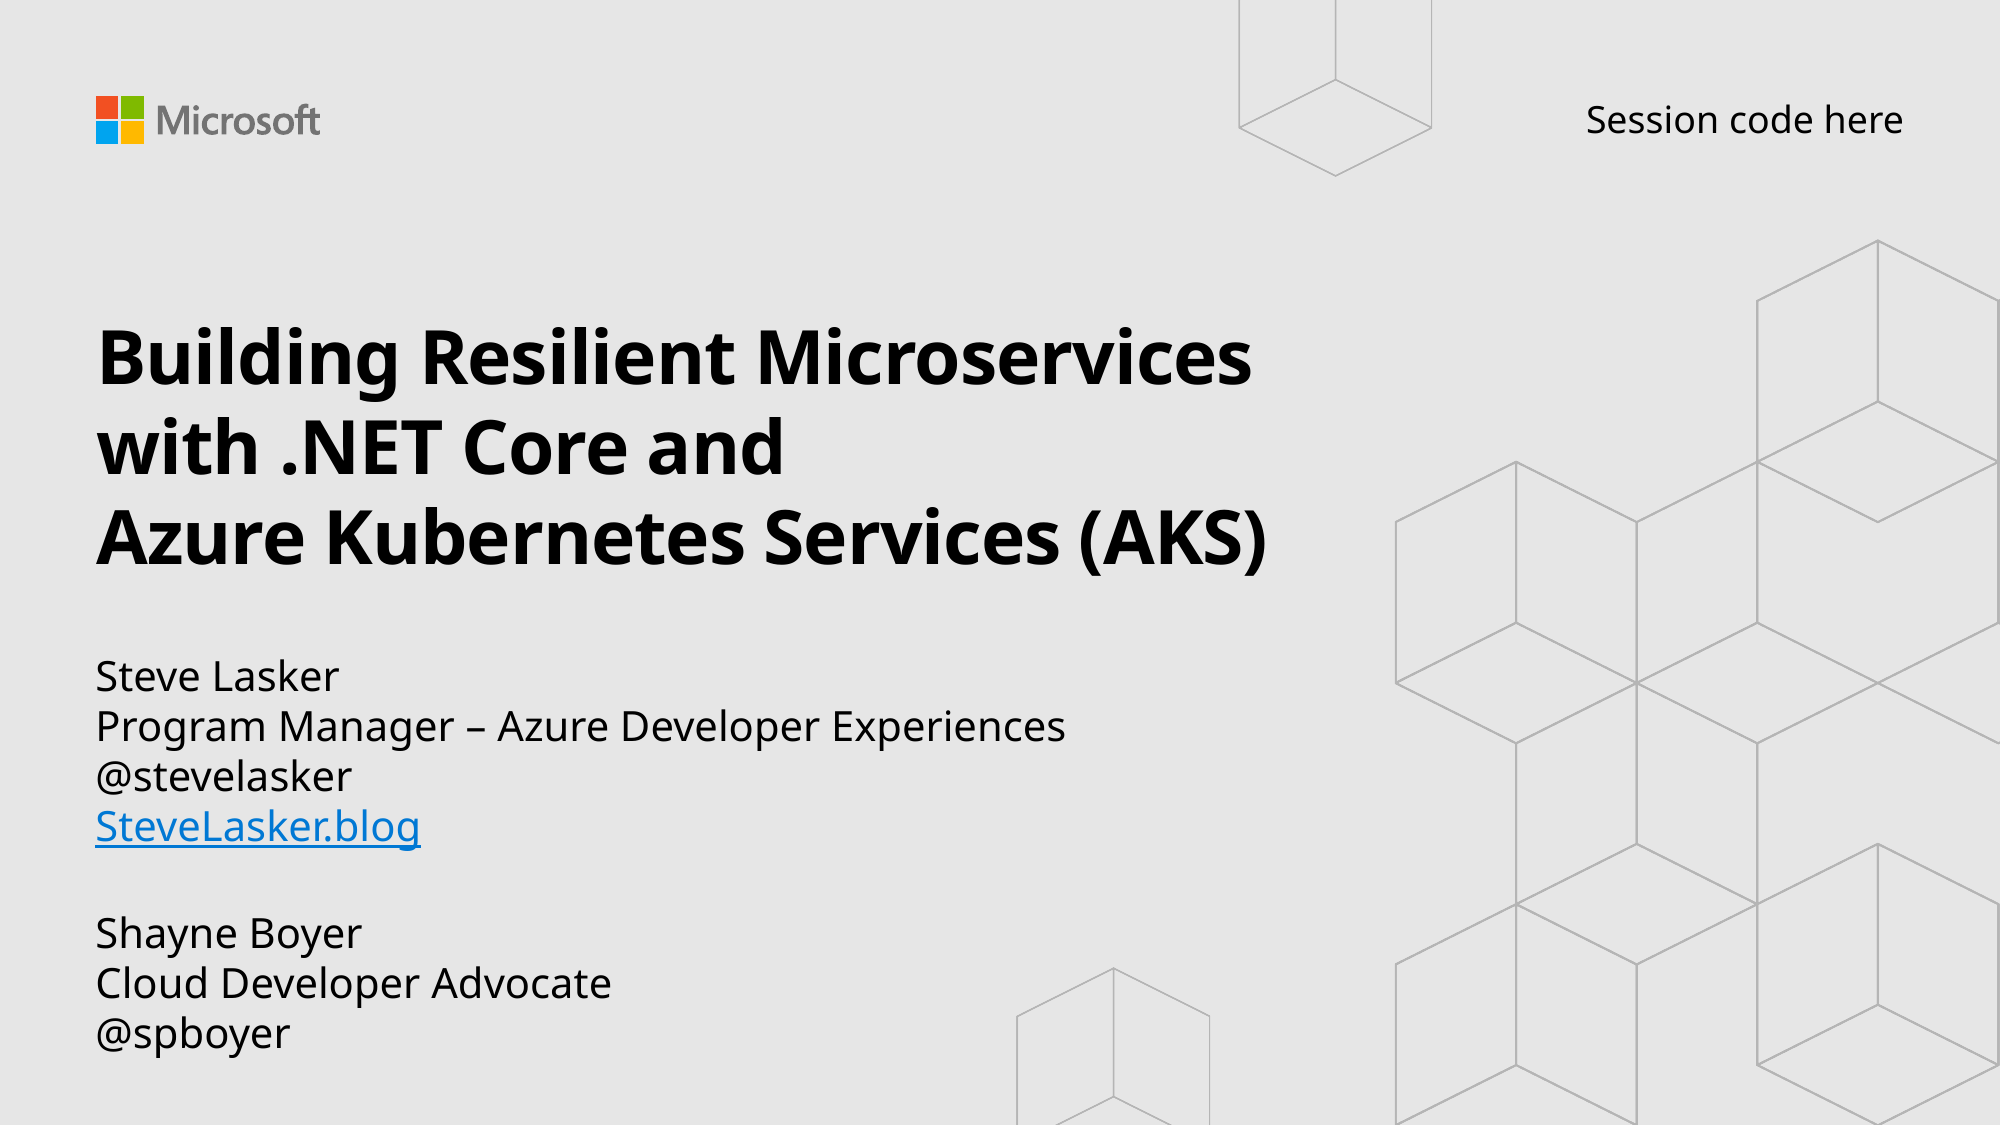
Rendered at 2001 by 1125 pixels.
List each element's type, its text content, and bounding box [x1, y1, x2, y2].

picture [1016, 967, 1211, 1125]
picture [1238, 0, 1433, 177]
title Building Resilient Microservices with .NET Core and Azure Kubernetes Services (AKS) [96, 307, 1584, 580]
picture [1394, 239, 2000, 1125]
list Steve Lasker Program Manager – Azure Developer Experiences @stevelasker SteveLasker.blog Shayne Boyer Cloud Developer Advocate @spboyer [95, 650, 1071, 1054]
list Session code here [1462, 96, 1905, 142]
